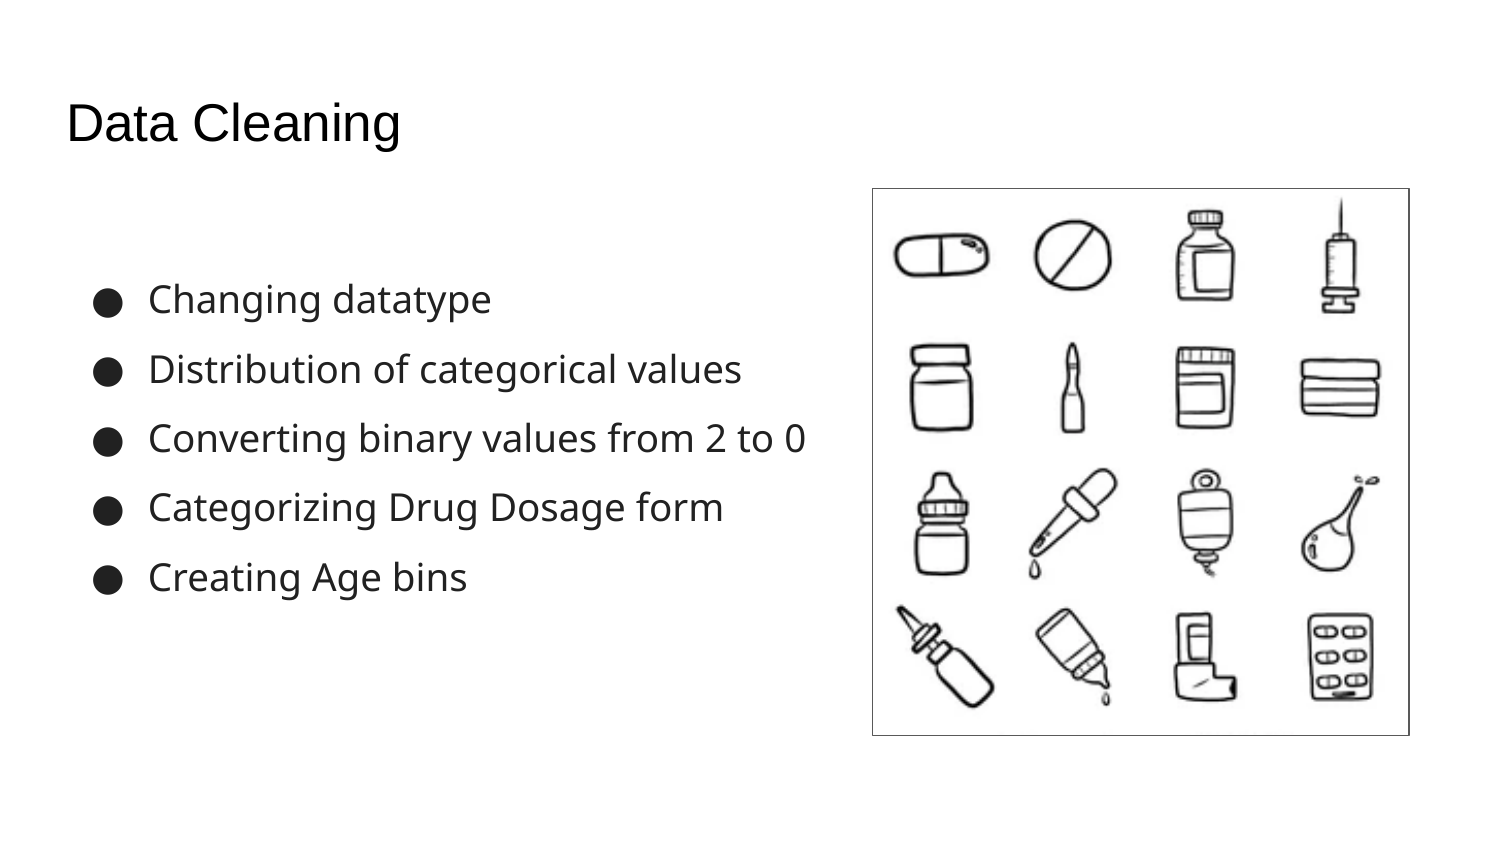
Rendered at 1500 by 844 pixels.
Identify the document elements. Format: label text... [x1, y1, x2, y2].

picture [872, 188, 1409, 735]
title Data Cleaning [51, 72, 1449, 167]
list Changing datatype Distribution of categorical values Converting binary values from 2 to 0 Categorizing Drug Dosage form Creating Age bins [57, 237, 823, 653]
